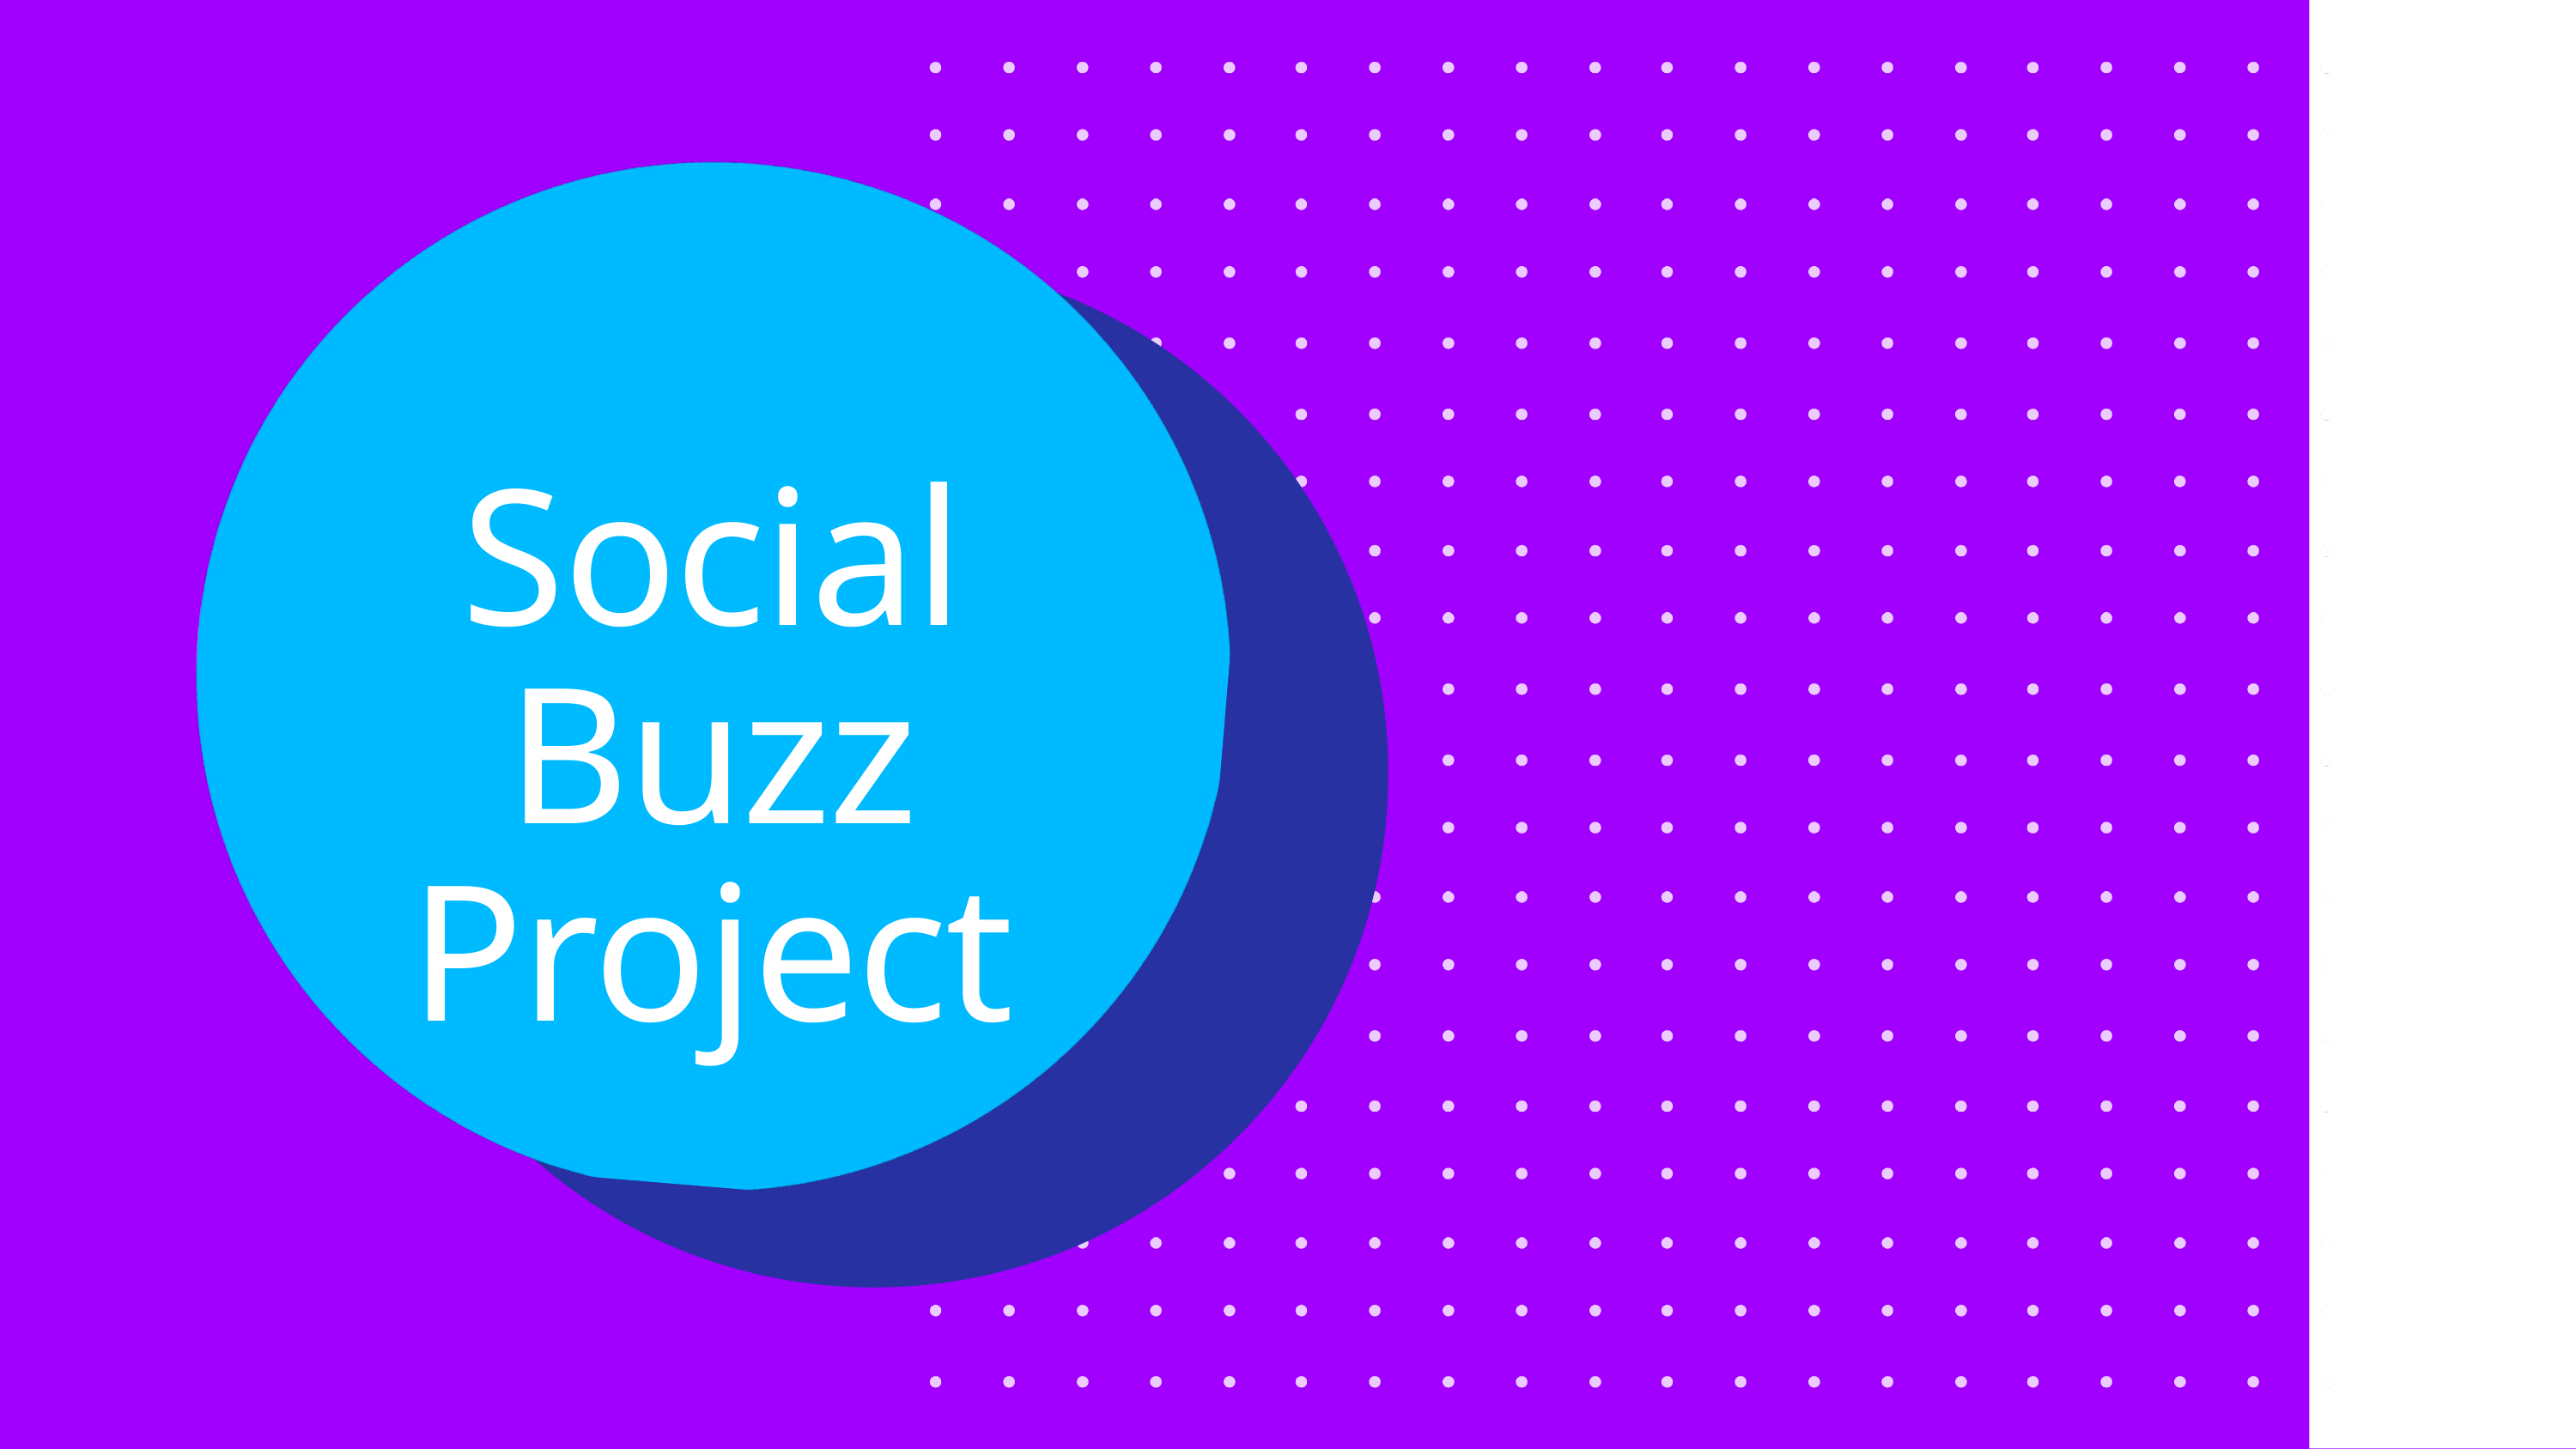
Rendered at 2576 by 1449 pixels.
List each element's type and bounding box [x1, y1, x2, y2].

text_box [155, 115, 1388, 1288]
text_box [921, 57, 2337, 1392]
text_box [2309, 0, 2576, 1449]
